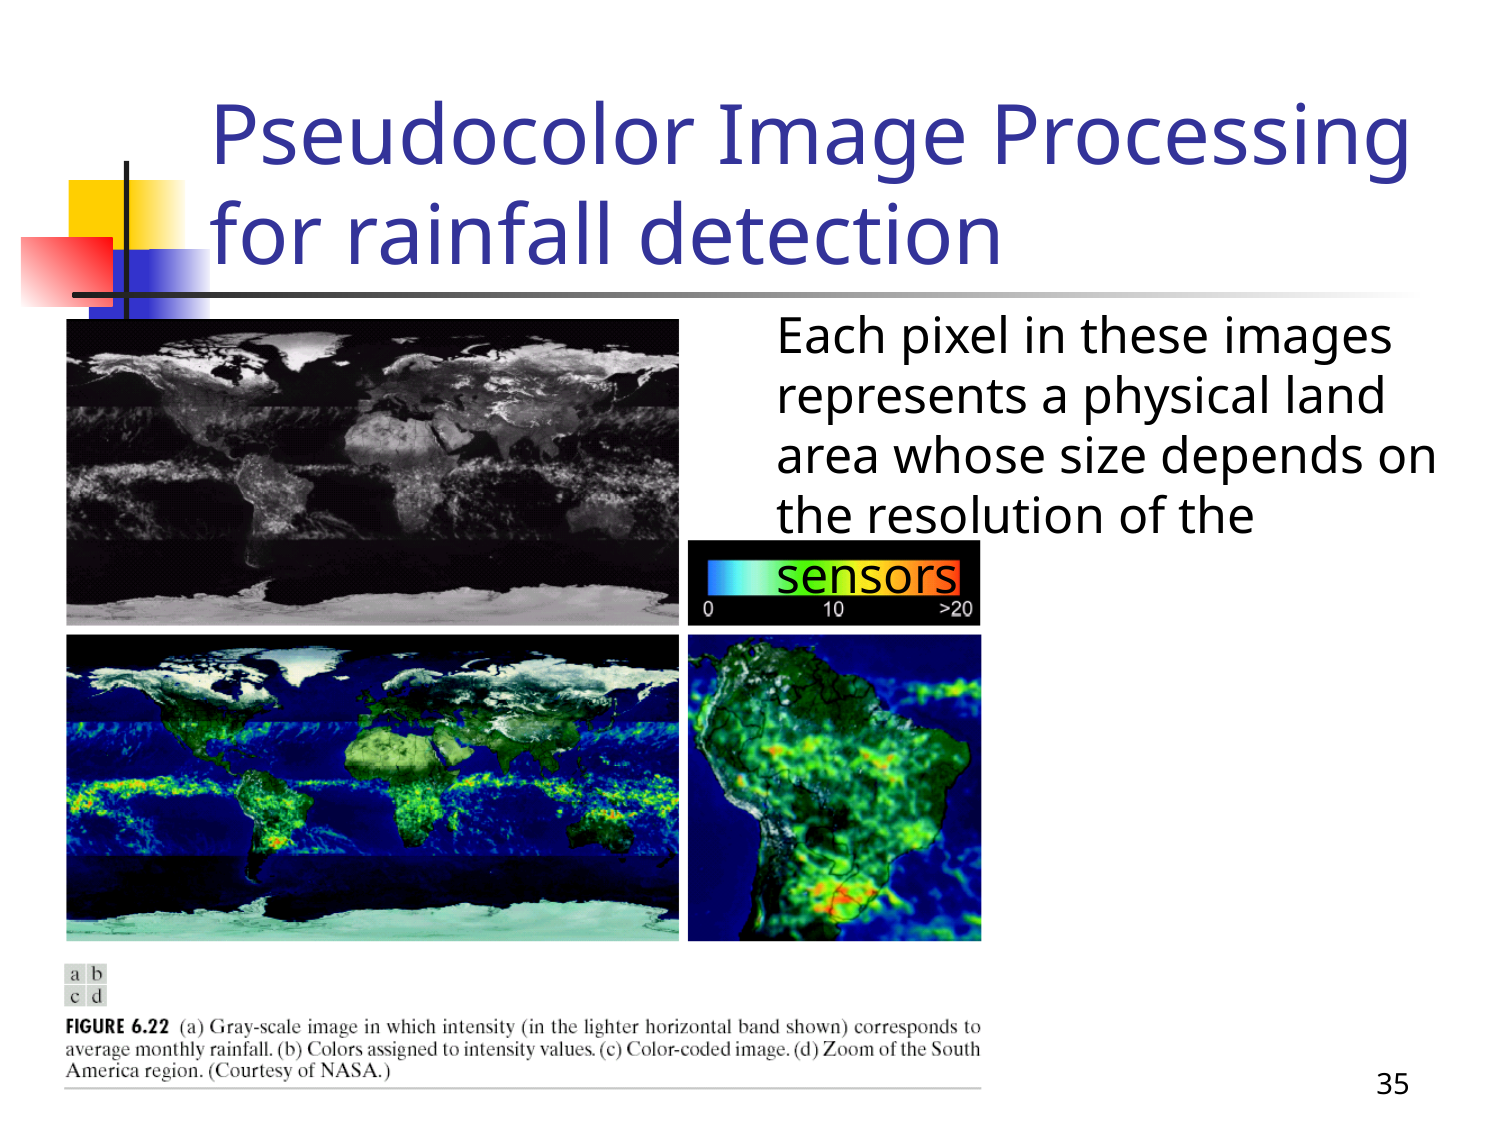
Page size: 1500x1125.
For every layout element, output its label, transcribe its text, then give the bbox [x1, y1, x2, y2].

title Pseudocolor Image Processing for rainfall detection [194, 66, 1468, 289]
slide_number 35 [1112, 1037, 1425, 1113]
text_box Each pixel in these images represents a physical land area whose size depends on the resolution of the sensors. [761, 296, 1471, 611]
picture [52, 319, 987, 1095]
